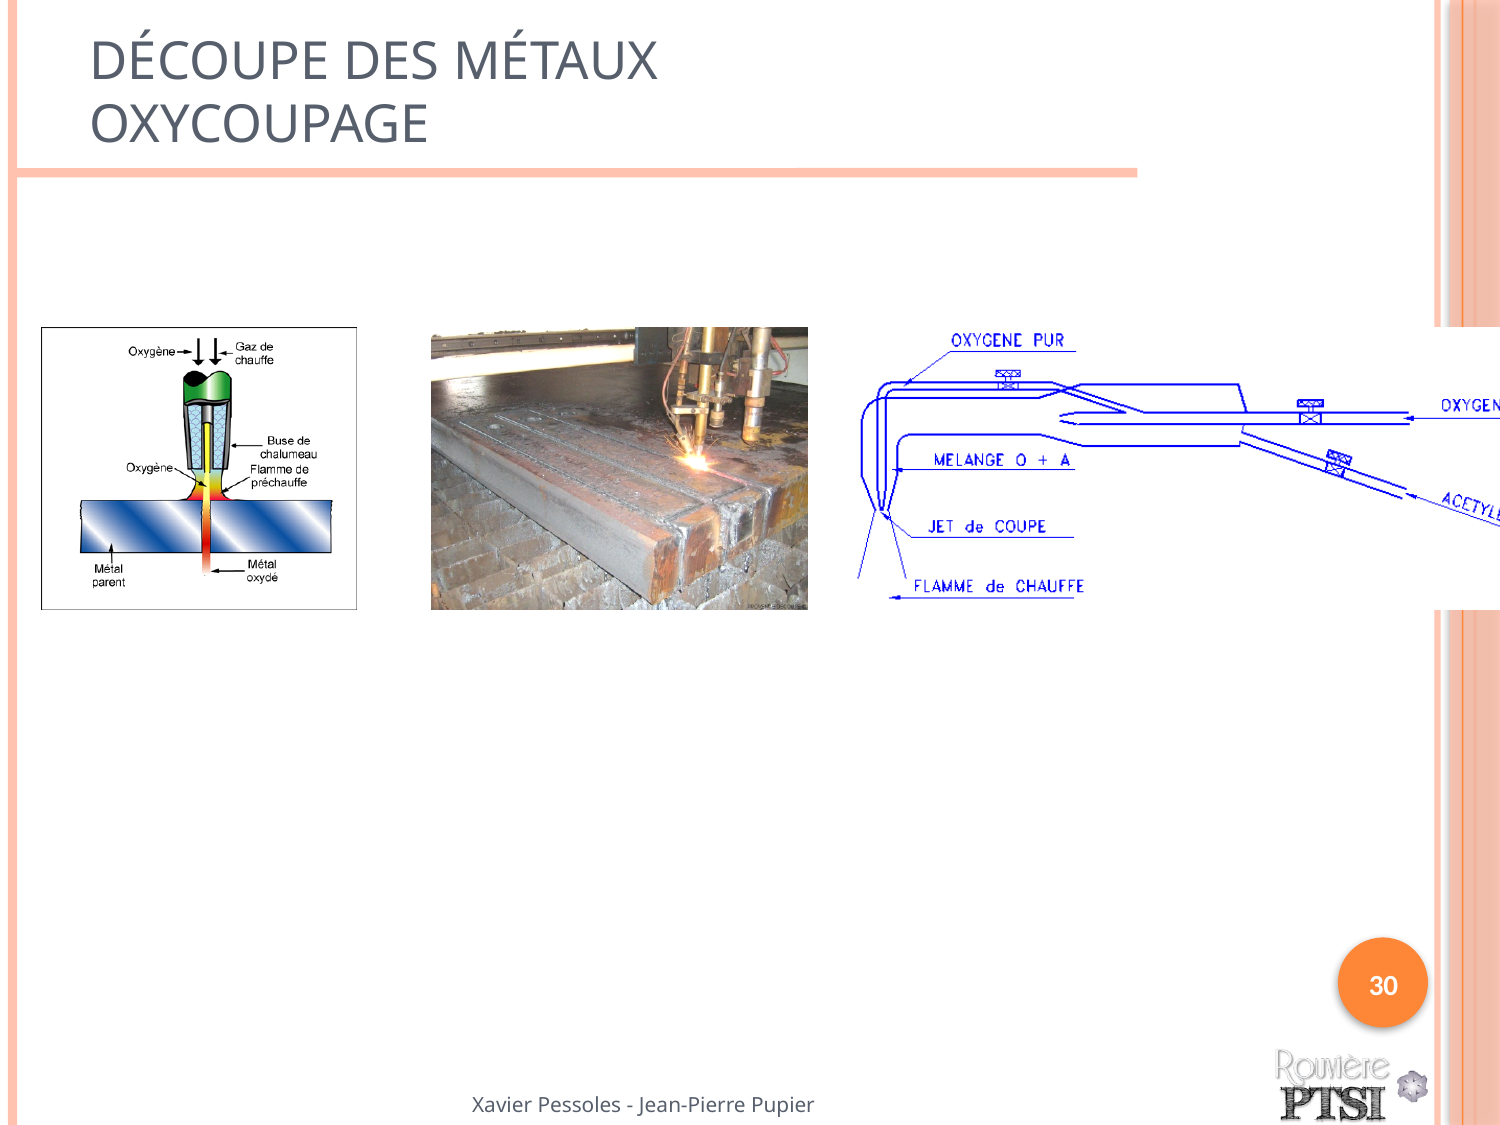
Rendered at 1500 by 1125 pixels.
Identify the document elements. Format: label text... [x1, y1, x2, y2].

title Découpe des métaux Oxycoupage [75, 19, 1300, 161]
picture [40, 326, 358, 611]
picture [1274, 1048, 1428, 1125]
picture [430, 326, 809, 611]
picture [843, 326, 1500, 611]
footer Xavier Pessoles - Jean-Pierre Pupier [12, 1086, 1275, 1125]
slide_number 30 [1333, 940, 1434, 1027]
